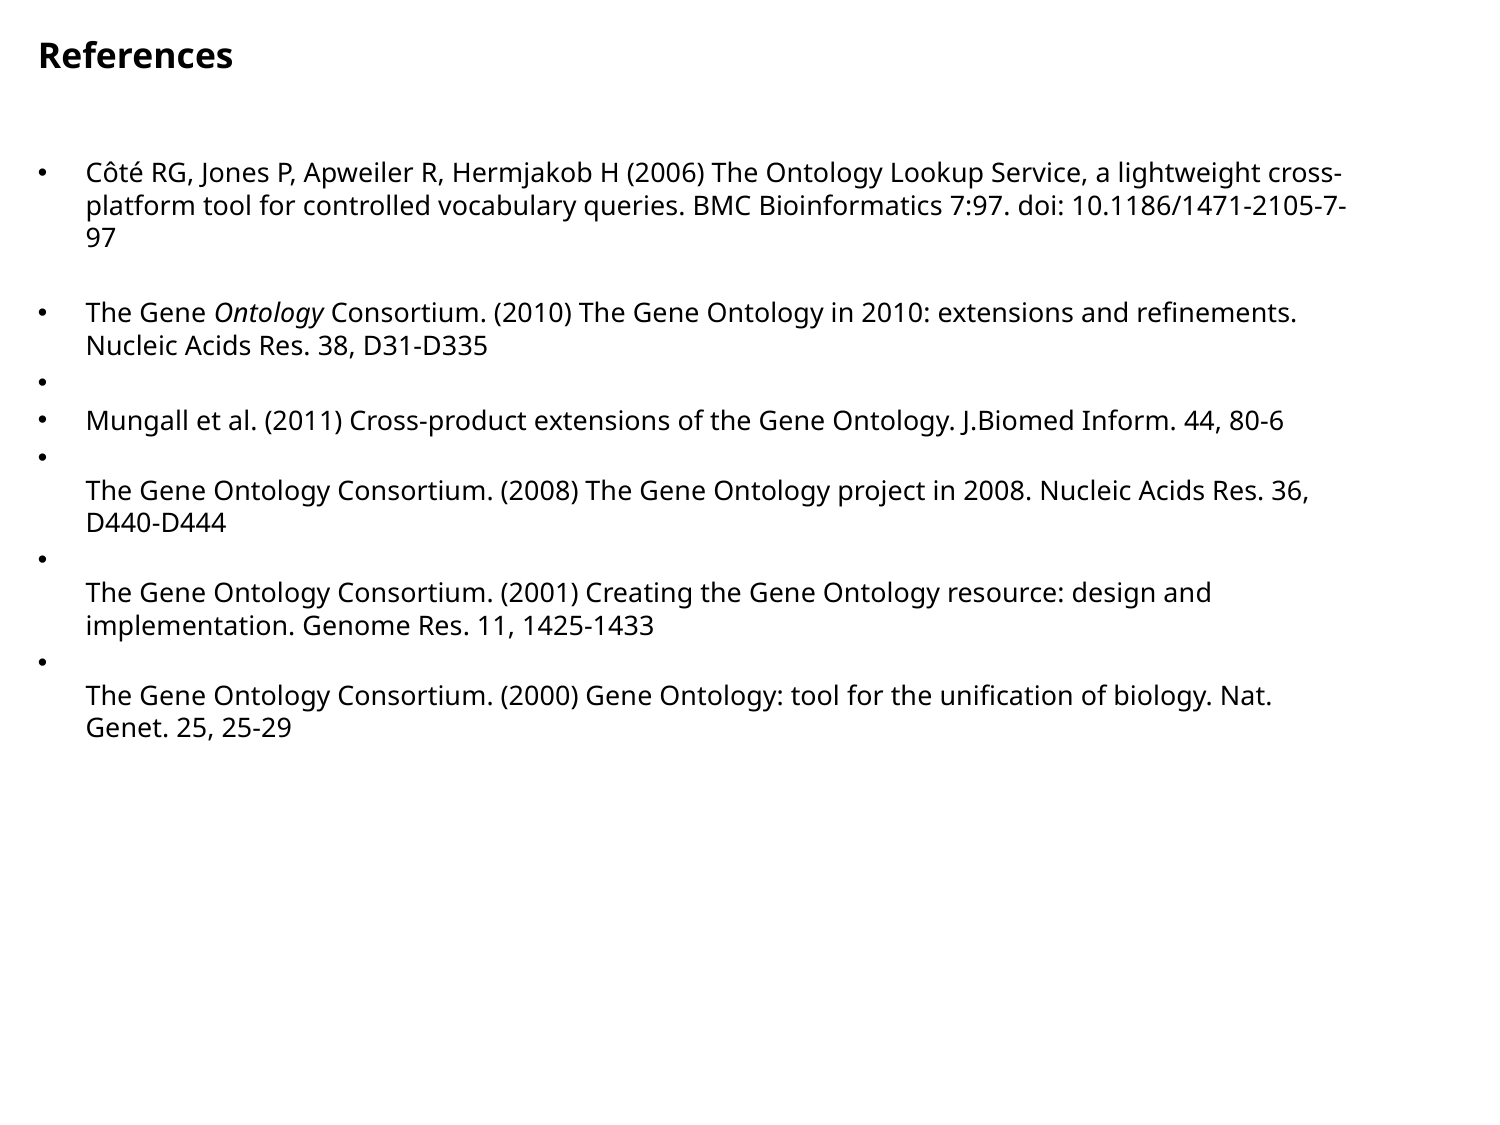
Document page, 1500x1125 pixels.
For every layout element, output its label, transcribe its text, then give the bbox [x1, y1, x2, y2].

list References Côté RG, Jones P, Apweiler R, Hermjakob H (2006) The Ontology Lookup Service, a lightweight cross-platform tool for controlled vocabulary queries. BMC Bioinformatics 7:97. doi: 10.1186/1471-2105-7-97 The Gene Ontology Consortium. (2010) The Gene Ontology in 2010: extensions and refinements. Nucleic Acids Res. 38, D31-D335 Mungall et al. (2011) Cross-product extensions of the Gene Ontology. J.Biomed Inform. 44, 80-6 The Gene Ontology Consortium. (2008) The Gene Ontology project in 2008. Nucleic Acids Res. 36, D440-D444 The Gene Ontology Consortium. (2001) Creating the Gene Ontology resource: design and implementation. Genome Res. 11, 1425-1433 The Gene Ontology Consortium. (2000) Gene Ontology: tool for the unification of biology. Nat. Genet. 25, 25-29 [22, 25, 1373, 768]
